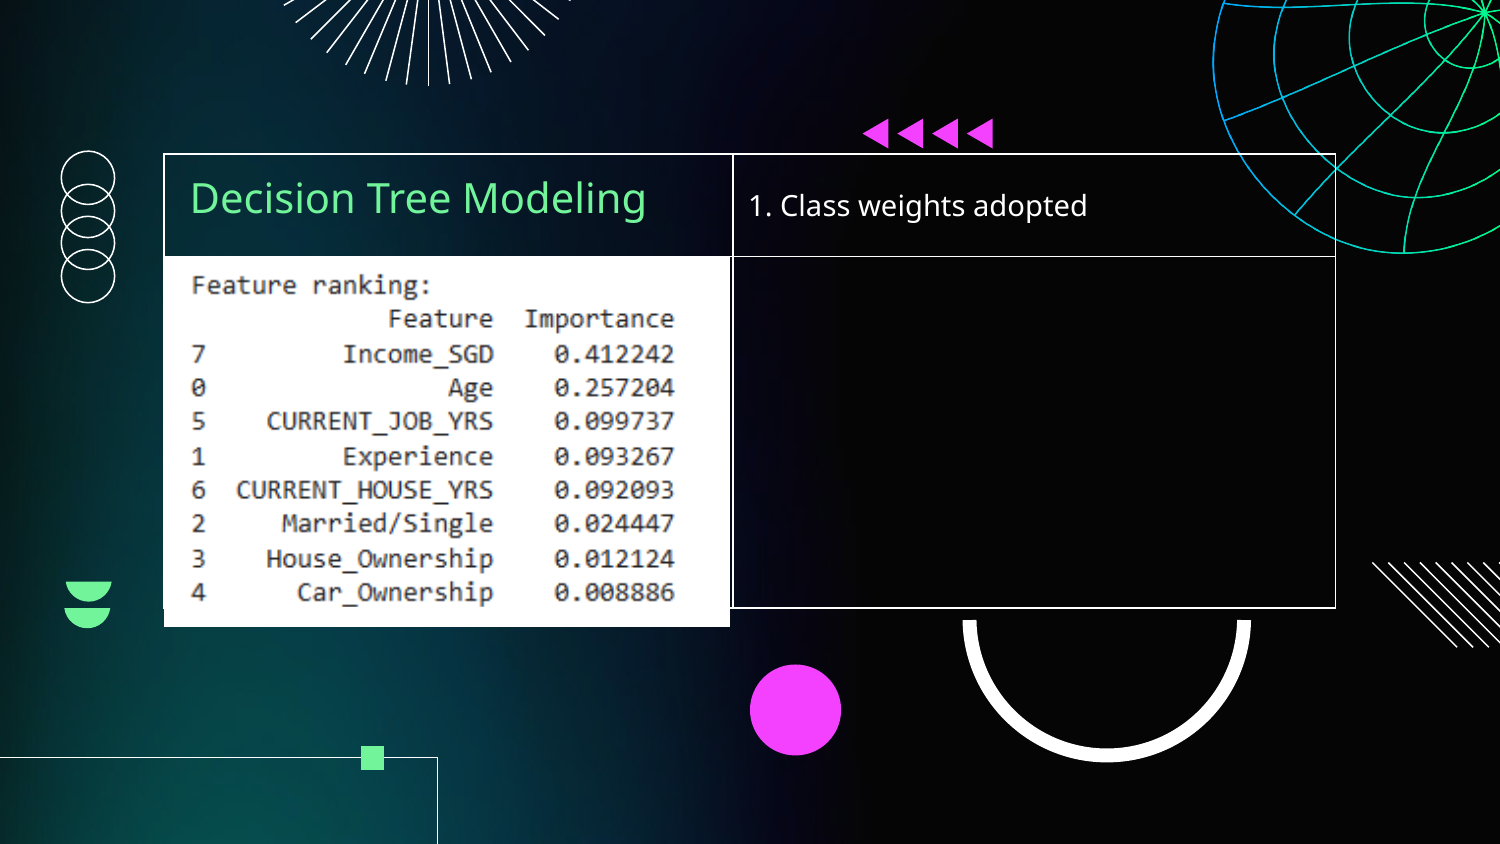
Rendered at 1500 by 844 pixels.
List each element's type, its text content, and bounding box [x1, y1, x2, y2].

table_cell [734, 257, 1335, 607]
table_header 1. Class weights adopted [734, 155, 1335, 256]
picture [0, 758, 437, 844]
table_header Decision Tree Modeling [165, 155, 732, 256]
picture [1215, 6, 1280, 118]
picture [0, 0, 1500, 844]
